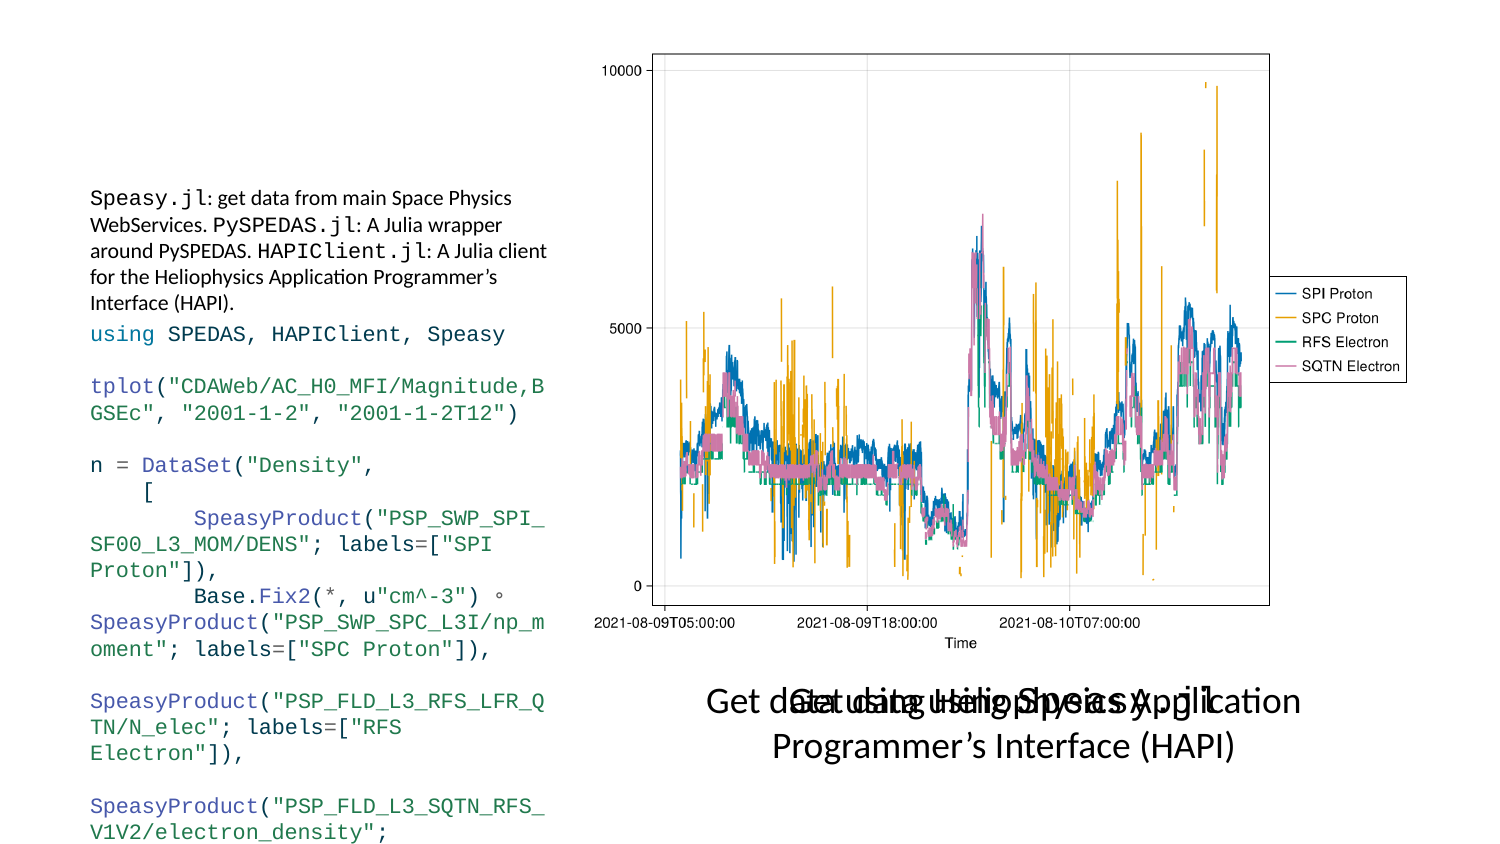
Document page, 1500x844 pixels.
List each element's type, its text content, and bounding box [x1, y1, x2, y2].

list Speasy.jl: get data from main Space Physics WebServices. PySPEDAS.jl: A Julia wrapper around PySPEDAS. HAPIClient.jl: A Julia client for the Heliophysics Application Programmer’s Interface (HAPI). using SPEDAS, HAPIClient, Speasy tplot("CDAWeb/AC_H0_MFI/Magnitude,BGSEc", "2001-1-2", "2001-1-2T12") n = DataSet("Density", [ SpeasyProduct("PSP_SWP_SPI_SF00_L3_MOM/DENS"; labels=["SPI Proton"]), Base.Fix2(*, u"cm^-3") ∘ SpeasyProduct("PSP_SWP_SPC_L3I/np_moment"; labels=["SPC Proton"]), SpeasyProduct("PSP_FLD_L3_RFS_LFR_QTN/N_elec"; labels=["RFS Electron"]), SpeasyProduct("PSP_FLD_L3_SQTN_RFS_V1V2/electron_density"; labels=["SQTN Electron"]) ] ) tplot(n, "2021-08-09T06", "2021-08-10T18") [75, 176, 569, 754]
text_box Get data using Speasy.jl [585, 675, 1423, 753]
picture [585, 37, 1424, 667]
